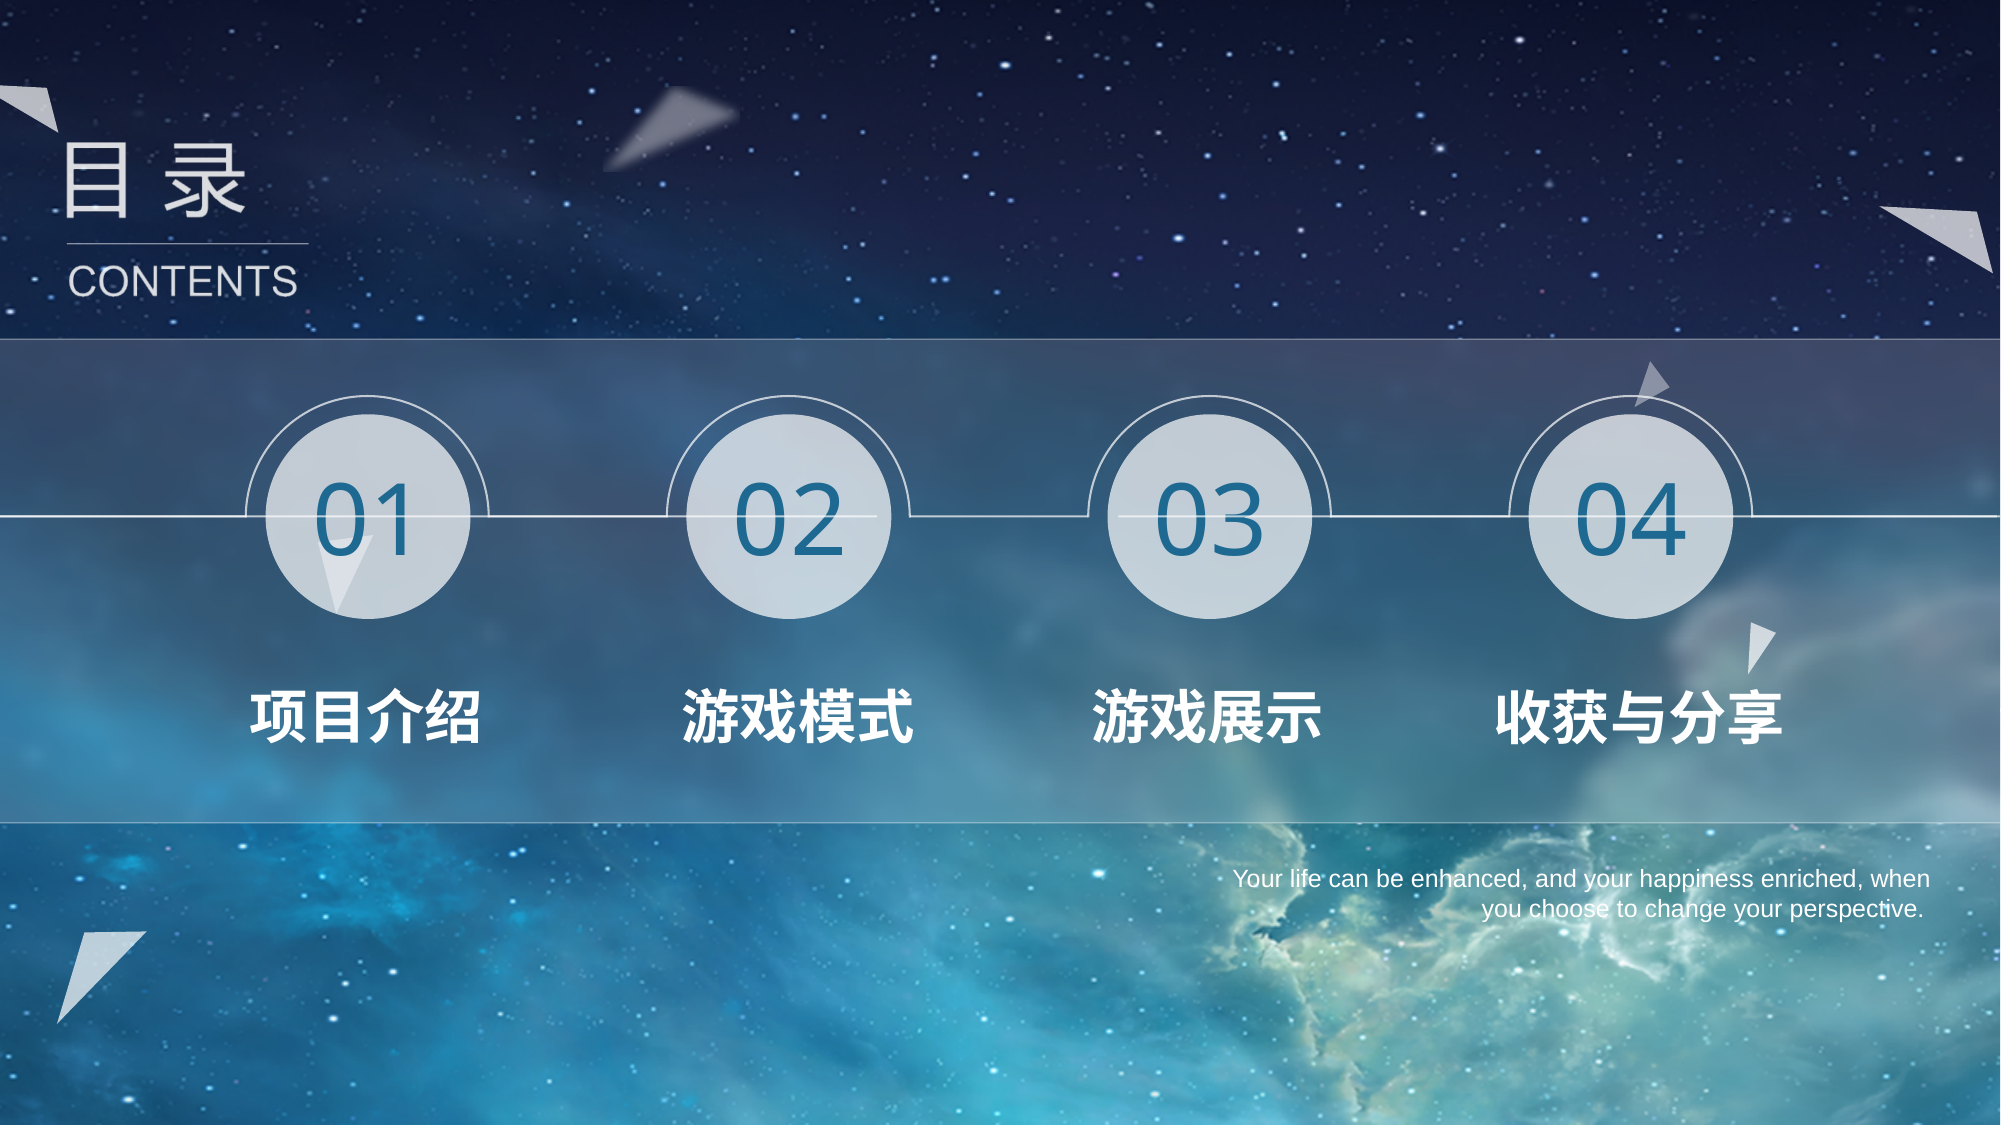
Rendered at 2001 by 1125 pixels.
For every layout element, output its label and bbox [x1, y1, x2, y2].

text_box [0, 525, 2000, 1028]
text_box [180, 524, 553, 759]
picture [0, 0, 2001, 1125]
text_box [180, 395, 553, 515]
text_box [612, 395, 2000, 760]
text_box [0, 77, 2000, 514]
picture [4, 101, 337, 333]
